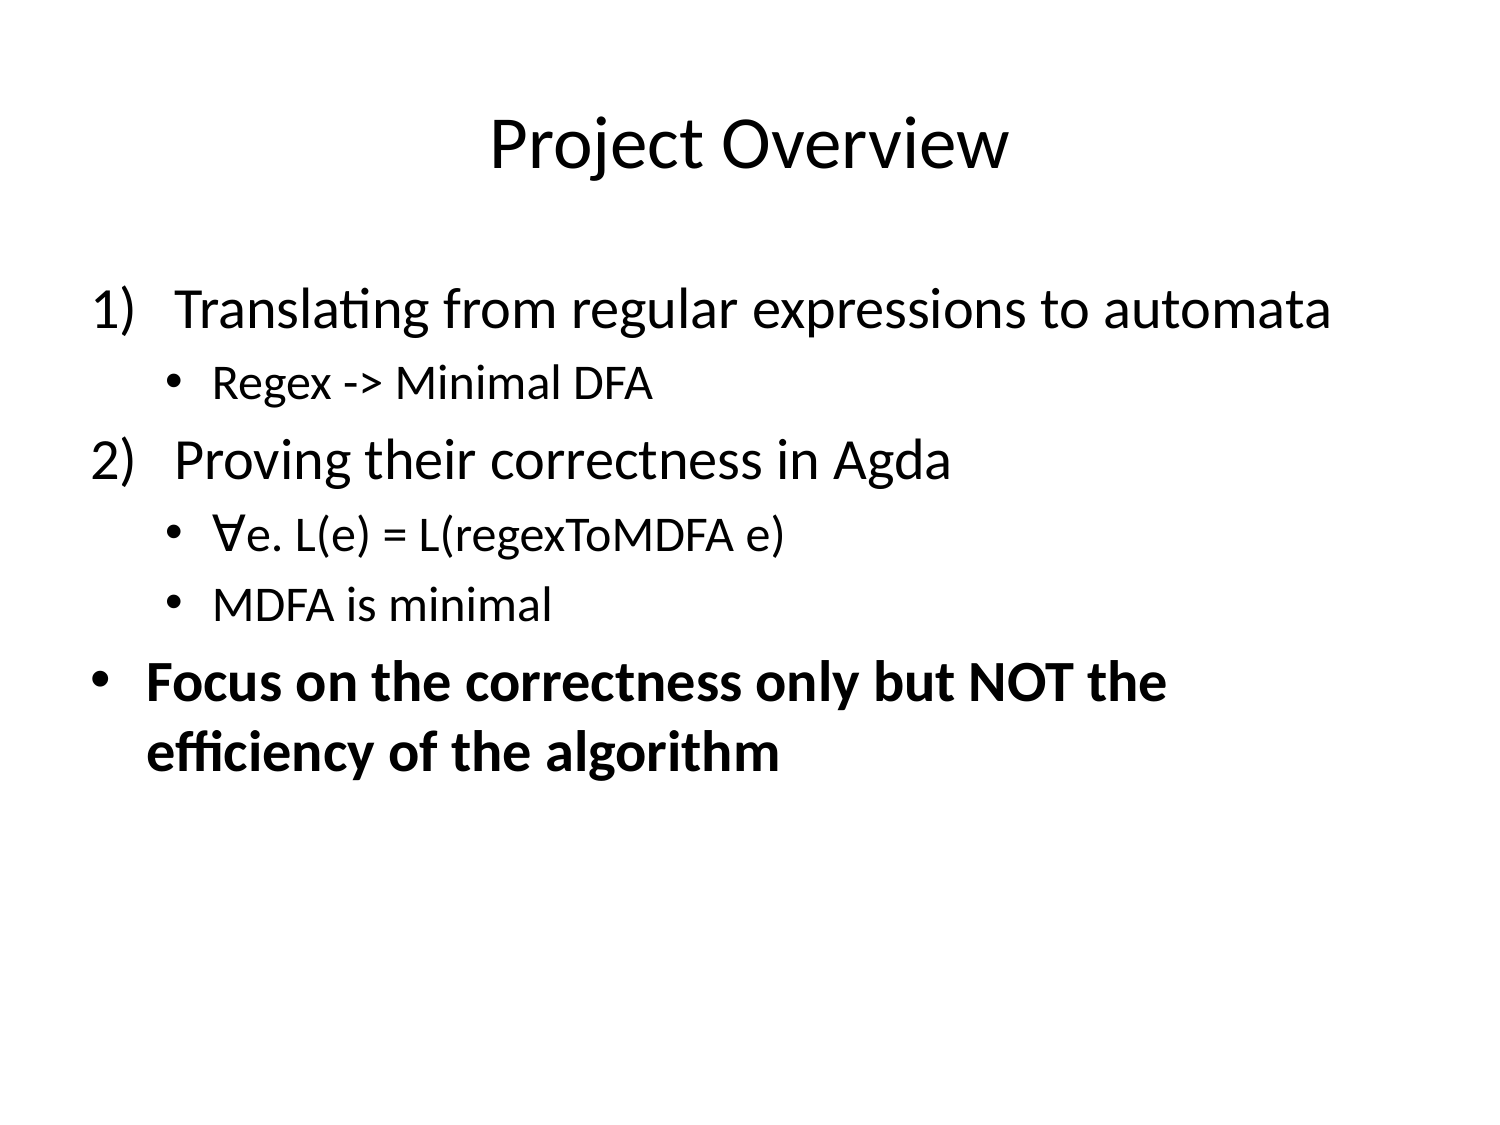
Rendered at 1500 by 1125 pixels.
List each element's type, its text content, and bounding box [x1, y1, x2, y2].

list Translating from regular expressions to automata Regex -> Minimal DFA Proving their correctness in Agda ∀e. L(e) = L(regexToMDFA e) MDFA is minimal Focus on the correctness only but NOT the efficiency of the algorithm [75, 262, 1425, 1005]
title Project Overview [75, 45, 1425, 233]
